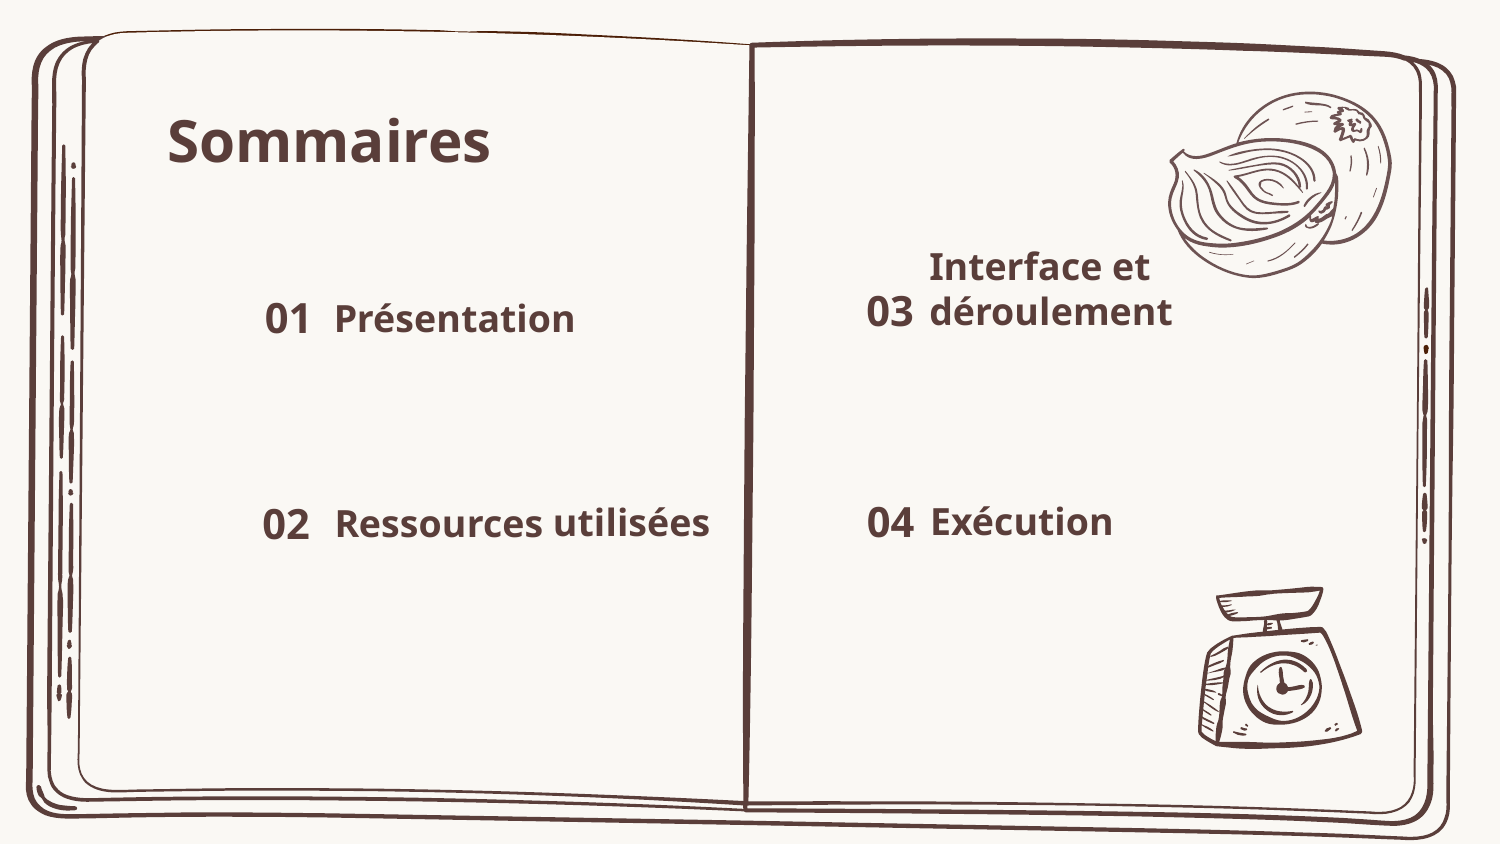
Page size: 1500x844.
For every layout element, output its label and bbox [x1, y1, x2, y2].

text_box [1197, 586, 1363, 750]
text_box [1167, 91, 1393, 279]
text_box [17, 23, 1466, 844]
